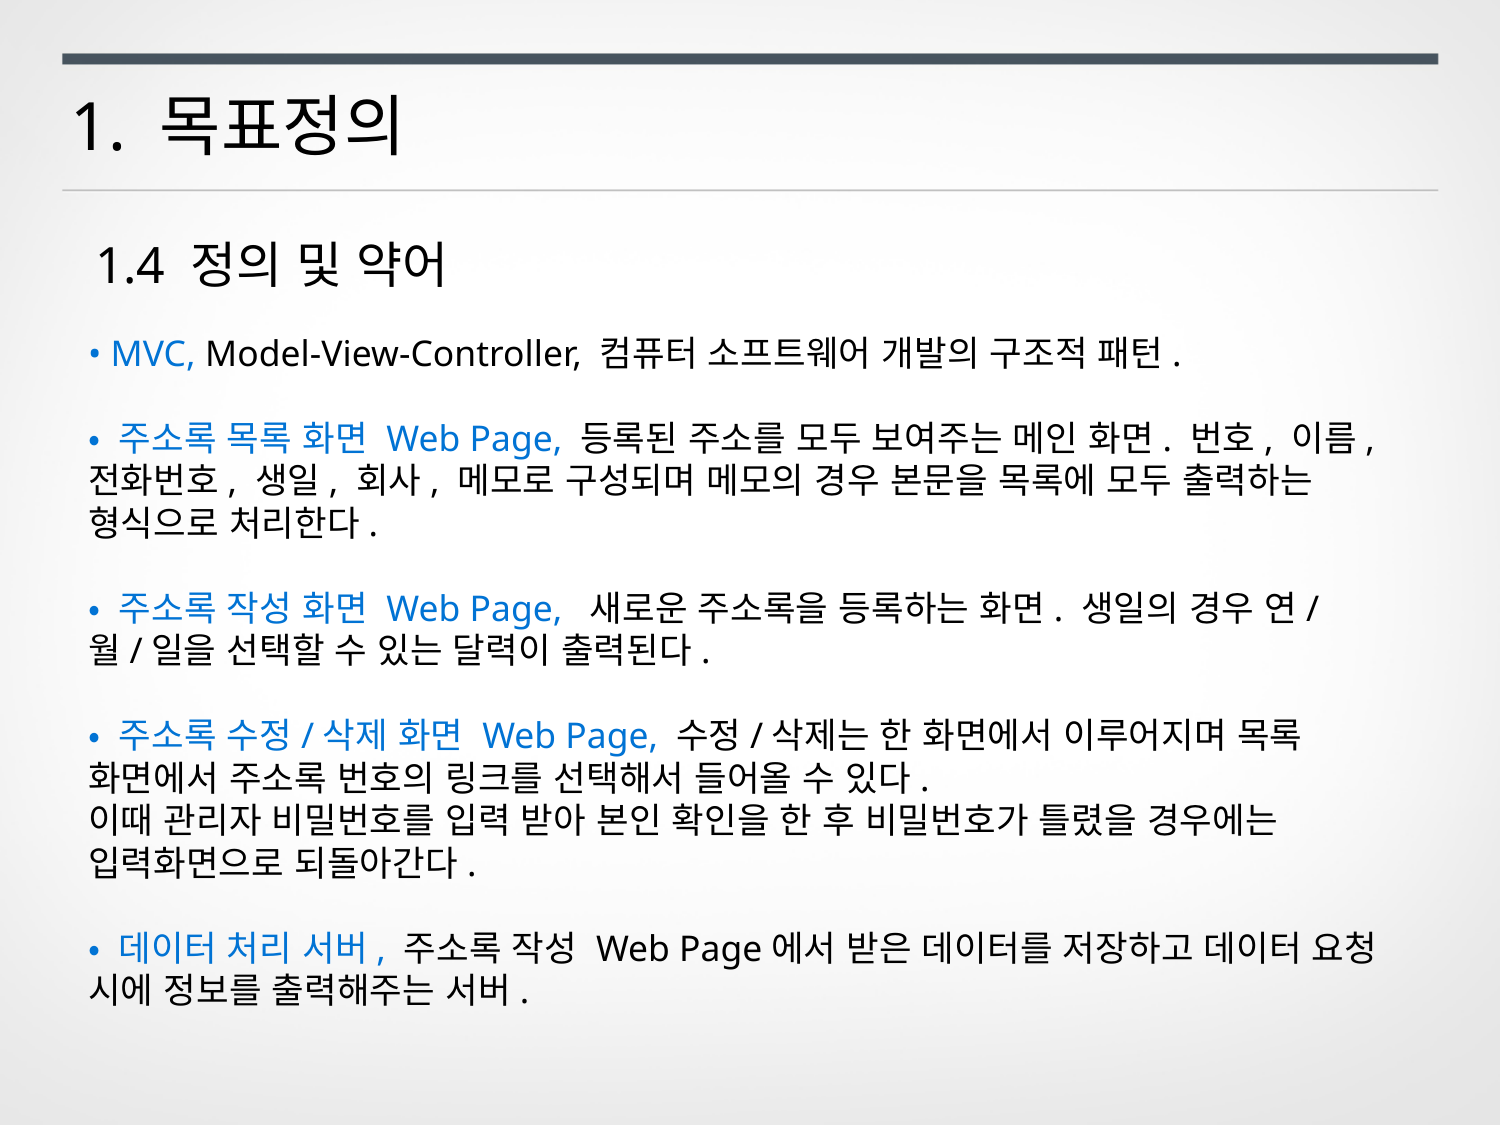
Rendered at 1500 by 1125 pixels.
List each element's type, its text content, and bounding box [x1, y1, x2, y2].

picture [0, 0, 1500, 1125]
text_box 1. 목표정의 [70, 76, 1231, 175]
text_box 1.4 정의 및 약어 [80, 196, 464, 302]
text_box • MVC, Model-View-Controller, 컴퓨터 소프트웨어 개발의 구조적 패턴. • 주소록 목록 화면 Web Page, 등록된 주소를 모두 보여주는 메인 화면. 번호, 이름, 전화번호, 생일, 회사, 메모로 구성되며 메모의 경우 본문을 목록에 모두 출력하는 형식으로 처리한다. • 주소록 작성 화면 Web Page, 새로운 주소록을 등록하는 화면. 생일의 경우 연/월/일을 선택할 수 있는 달력이 출력된다. • 주소록 수정/삭제 화면 Web Page, 수정/삭제는 한 화면에서 이루어지며 목록 화면에서 주소록 번호의 링크를 선택해서 들어올 수 있다. 이때 관리자 비밀번호를 입력 받아 본인 확인을 한 후 비밀번호가 틀렸을 경우에는 입력화면으로 되돌아간다. • 데이터 처리 서버, 주소록 작성 Web Page에서 받은 데이터를 저장하고 데이터 요청 시에 정보를 출력해주는 서버. [73, 323, 1435, 1019]
